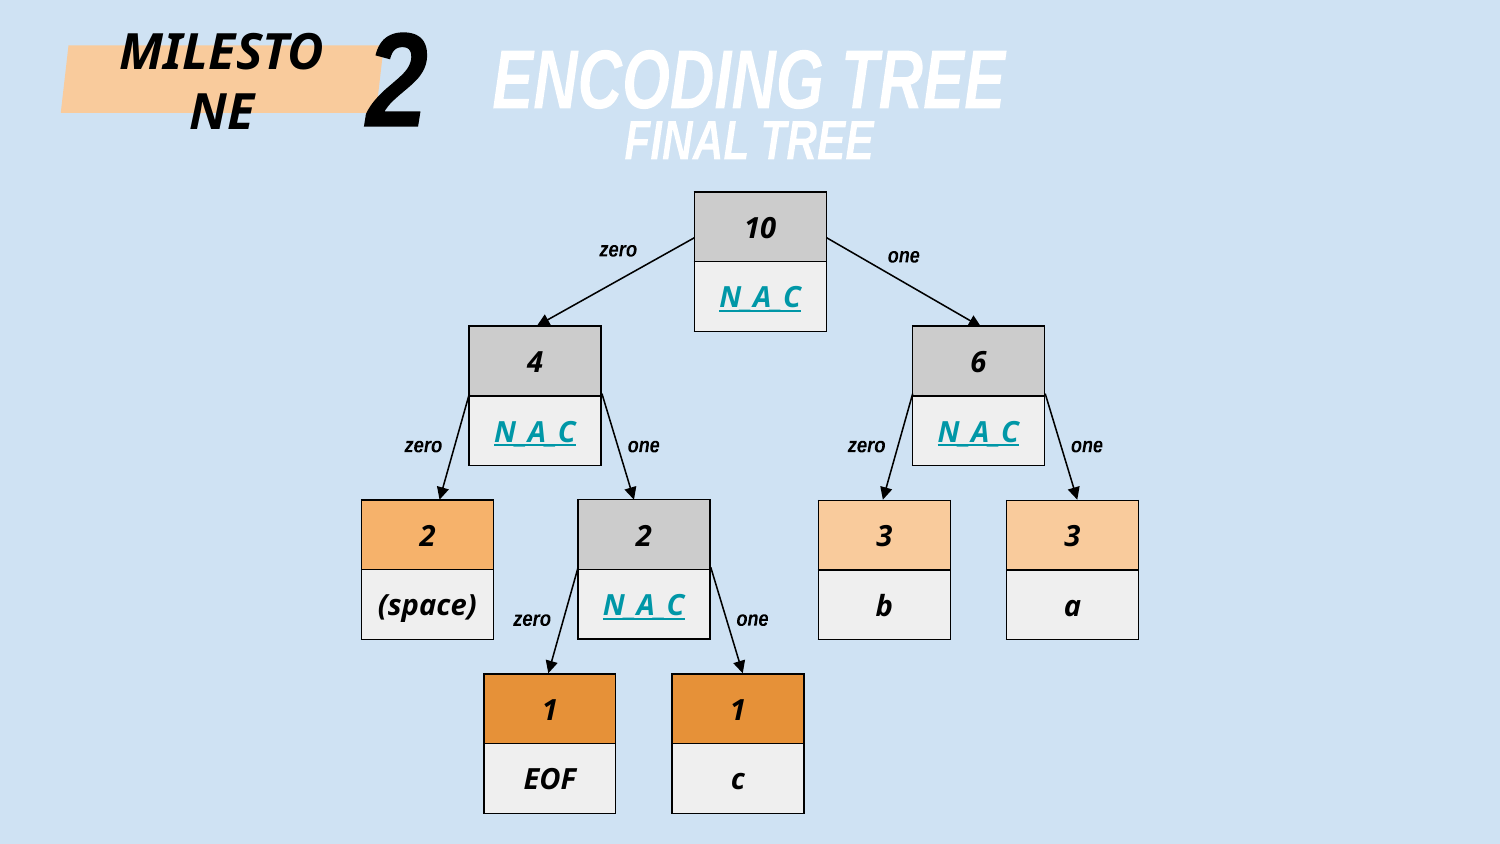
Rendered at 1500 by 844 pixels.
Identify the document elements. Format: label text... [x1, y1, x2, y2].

table_header 3 [1007, 501, 1138, 569]
table_header 3 [819, 501, 950, 569]
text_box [439, 393, 470, 500]
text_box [548, 566, 579, 674]
table_cell N_A_C [581, 570, 706, 638]
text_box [601, 393, 635, 500]
table_cell c [673, 744, 803, 813]
table_cell a [1007, 571, 1138, 639]
table_cell b [819, 571, 950, 639]
table_cell N_A_C [697, 262, 822, 331]
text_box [882, 393, 913, 500]
table_cell N_A_C [474, 397, 597, 465]
table_cell N_A_C [916, 397, 1040, 465]
text_box one [748, 614, 758, 626]
table_header 2 [362, 501, 493, 569]
table_header 4 [470, 327, 600, 395]
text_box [710, 566, 744, 674]
table_cell (space) [362, 570, 493, 639]
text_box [826, 237, 982, 328]
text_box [1045, 393, 1078, 500]
text_box MILESTONE [60, 45, 384, 113]
table_header 10 [695, 193, 826, 261]
table_header 2 [579, 500, 709, 569]
text_box one [640, 440, 649, 453]
table_cell EOF [485, 744, 615, 813]
table_header 1 [485, 675, 615, 743]
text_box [536, 237, 695, 327]
table_header 6 [913, 327, 1044, 395]
table_header 1 [673, 675, 803, 743]
